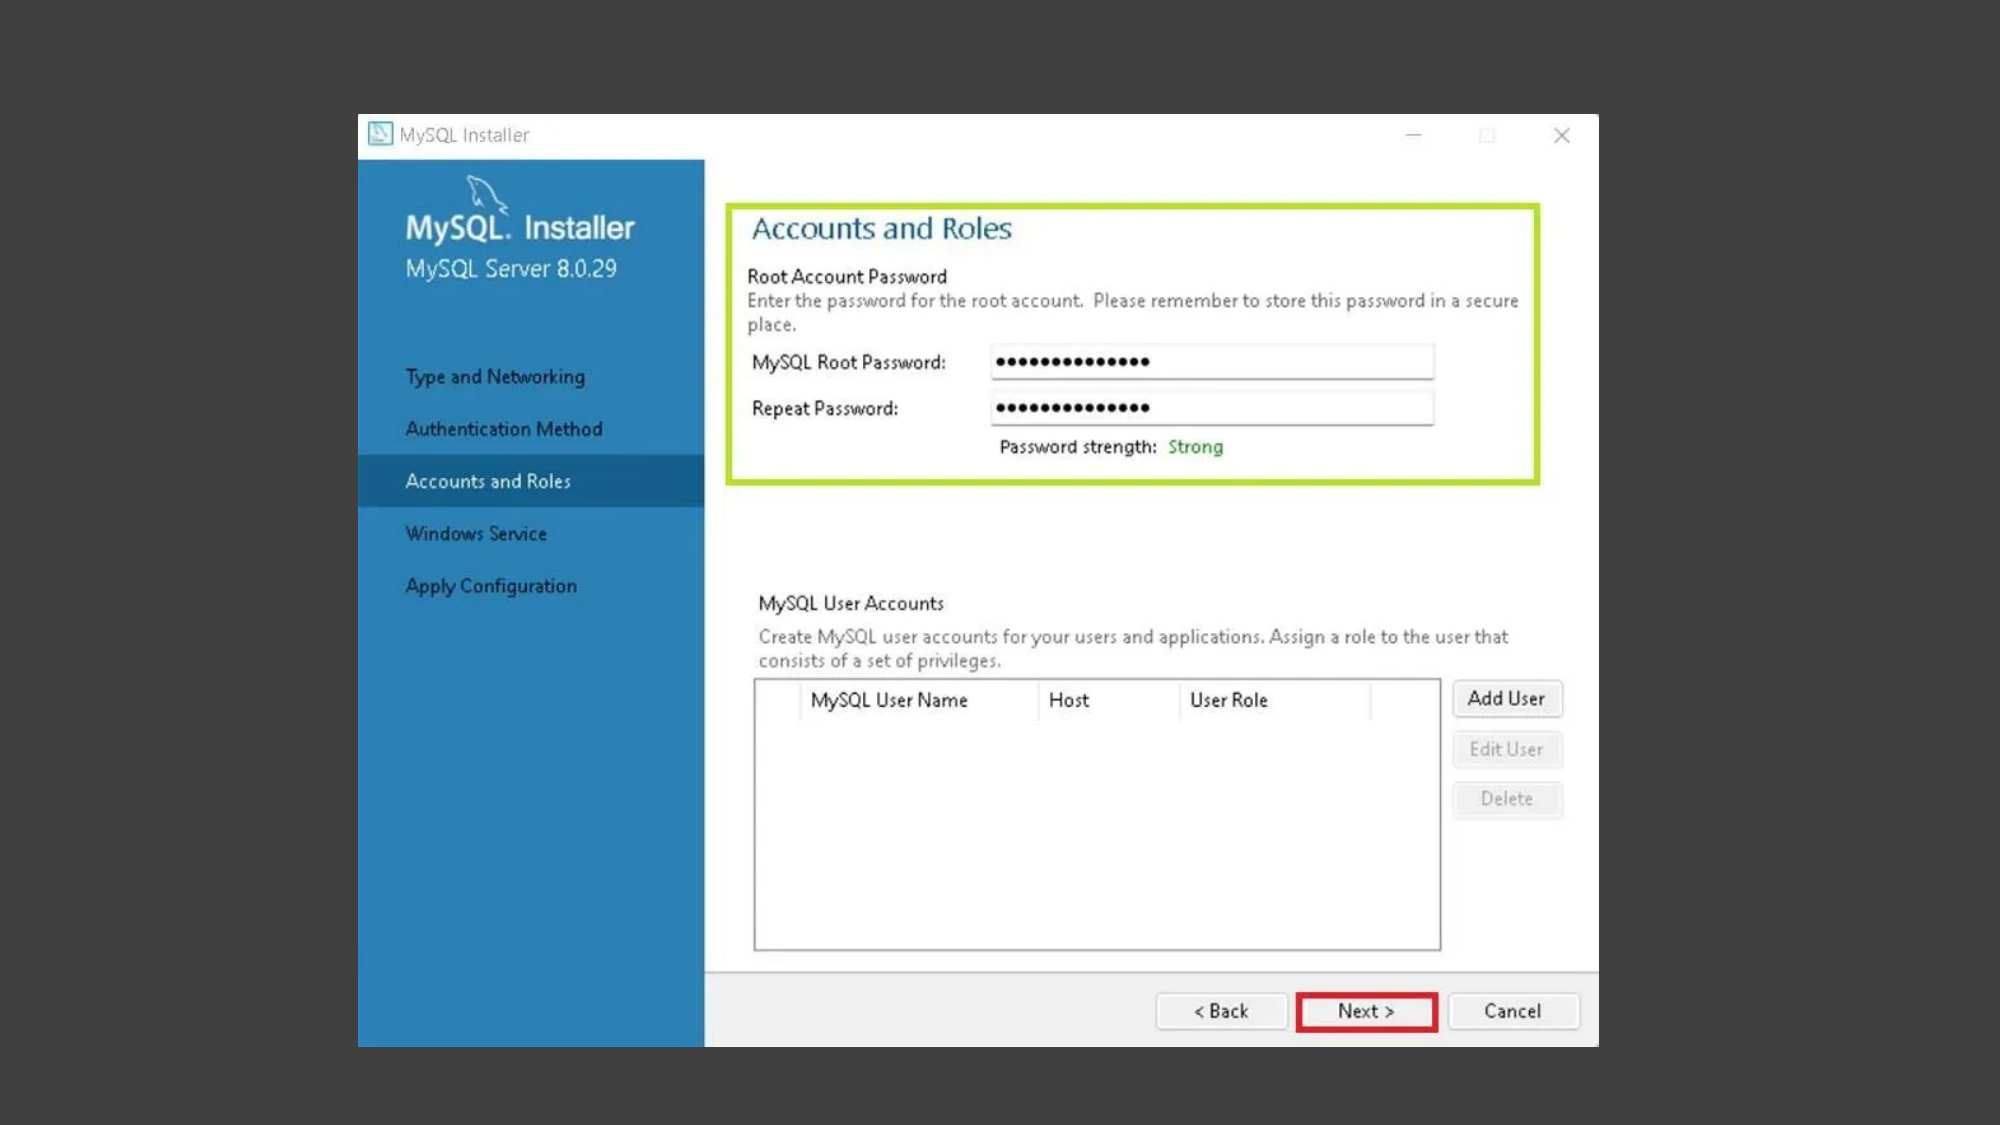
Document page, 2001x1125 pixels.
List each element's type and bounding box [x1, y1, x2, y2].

picture [358, 114, 1599, 1047]
